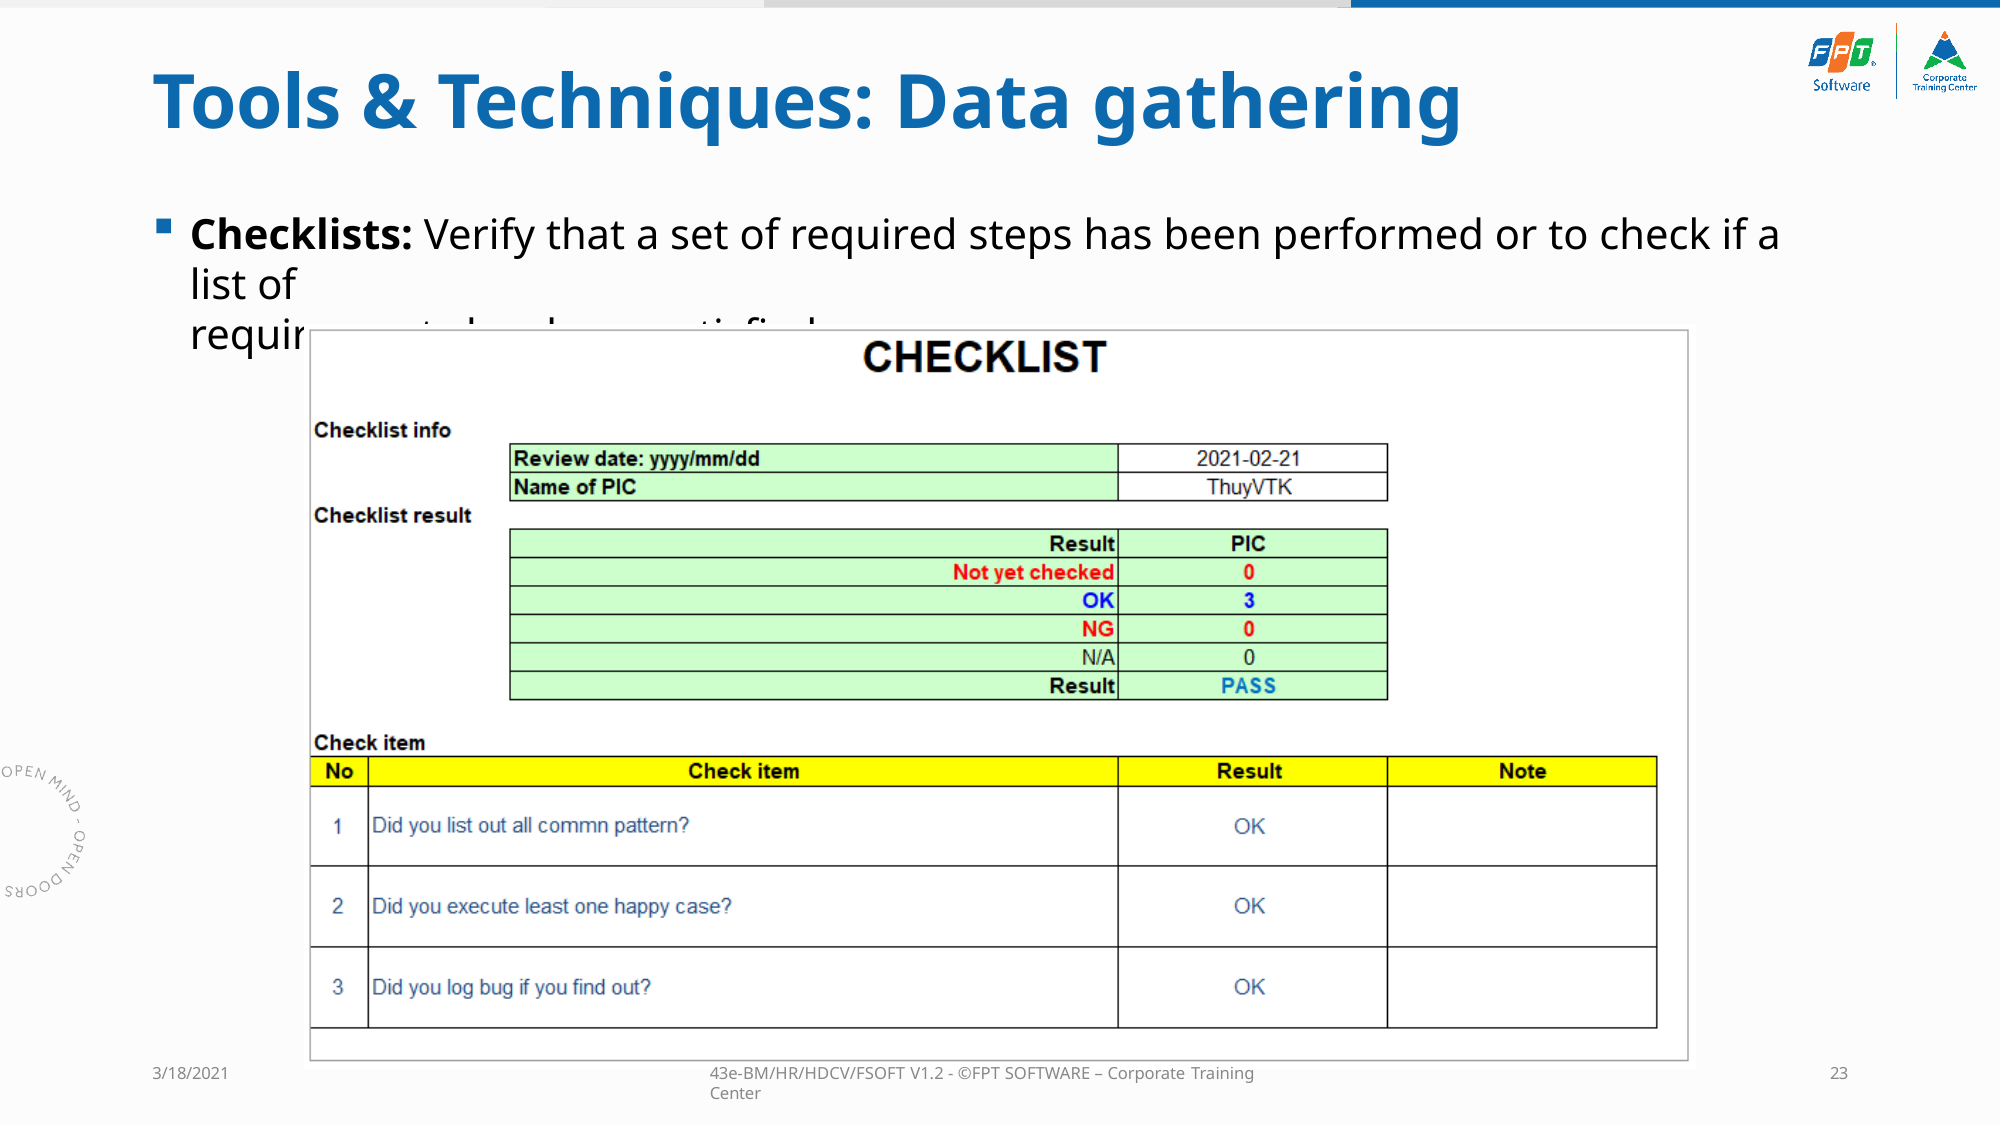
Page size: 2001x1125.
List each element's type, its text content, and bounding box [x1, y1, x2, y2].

picture [0, 740, 110, 917]
text_box Checklists: Verify that a set of required steps has been performed or to check if a list of requirements has been satisfied [150, 242, 1794, 358]
title Tools & Techniques: Data gathering [150, 51, 1831, 242]
picture [303, 324, 1697, 1070]
footer 3/18/2021 [150, 1059, 231, 1125]
slide_number 23 [1823, 1059, 1857, 1125]
picture [1808, 23, 1977, 99]
slide_number 43e-BM/HR/HDCV/FSOFT V1.2 - ©FPT SOFTWARE – Corporate Training Center [707, 1078, 1294, 1125]
